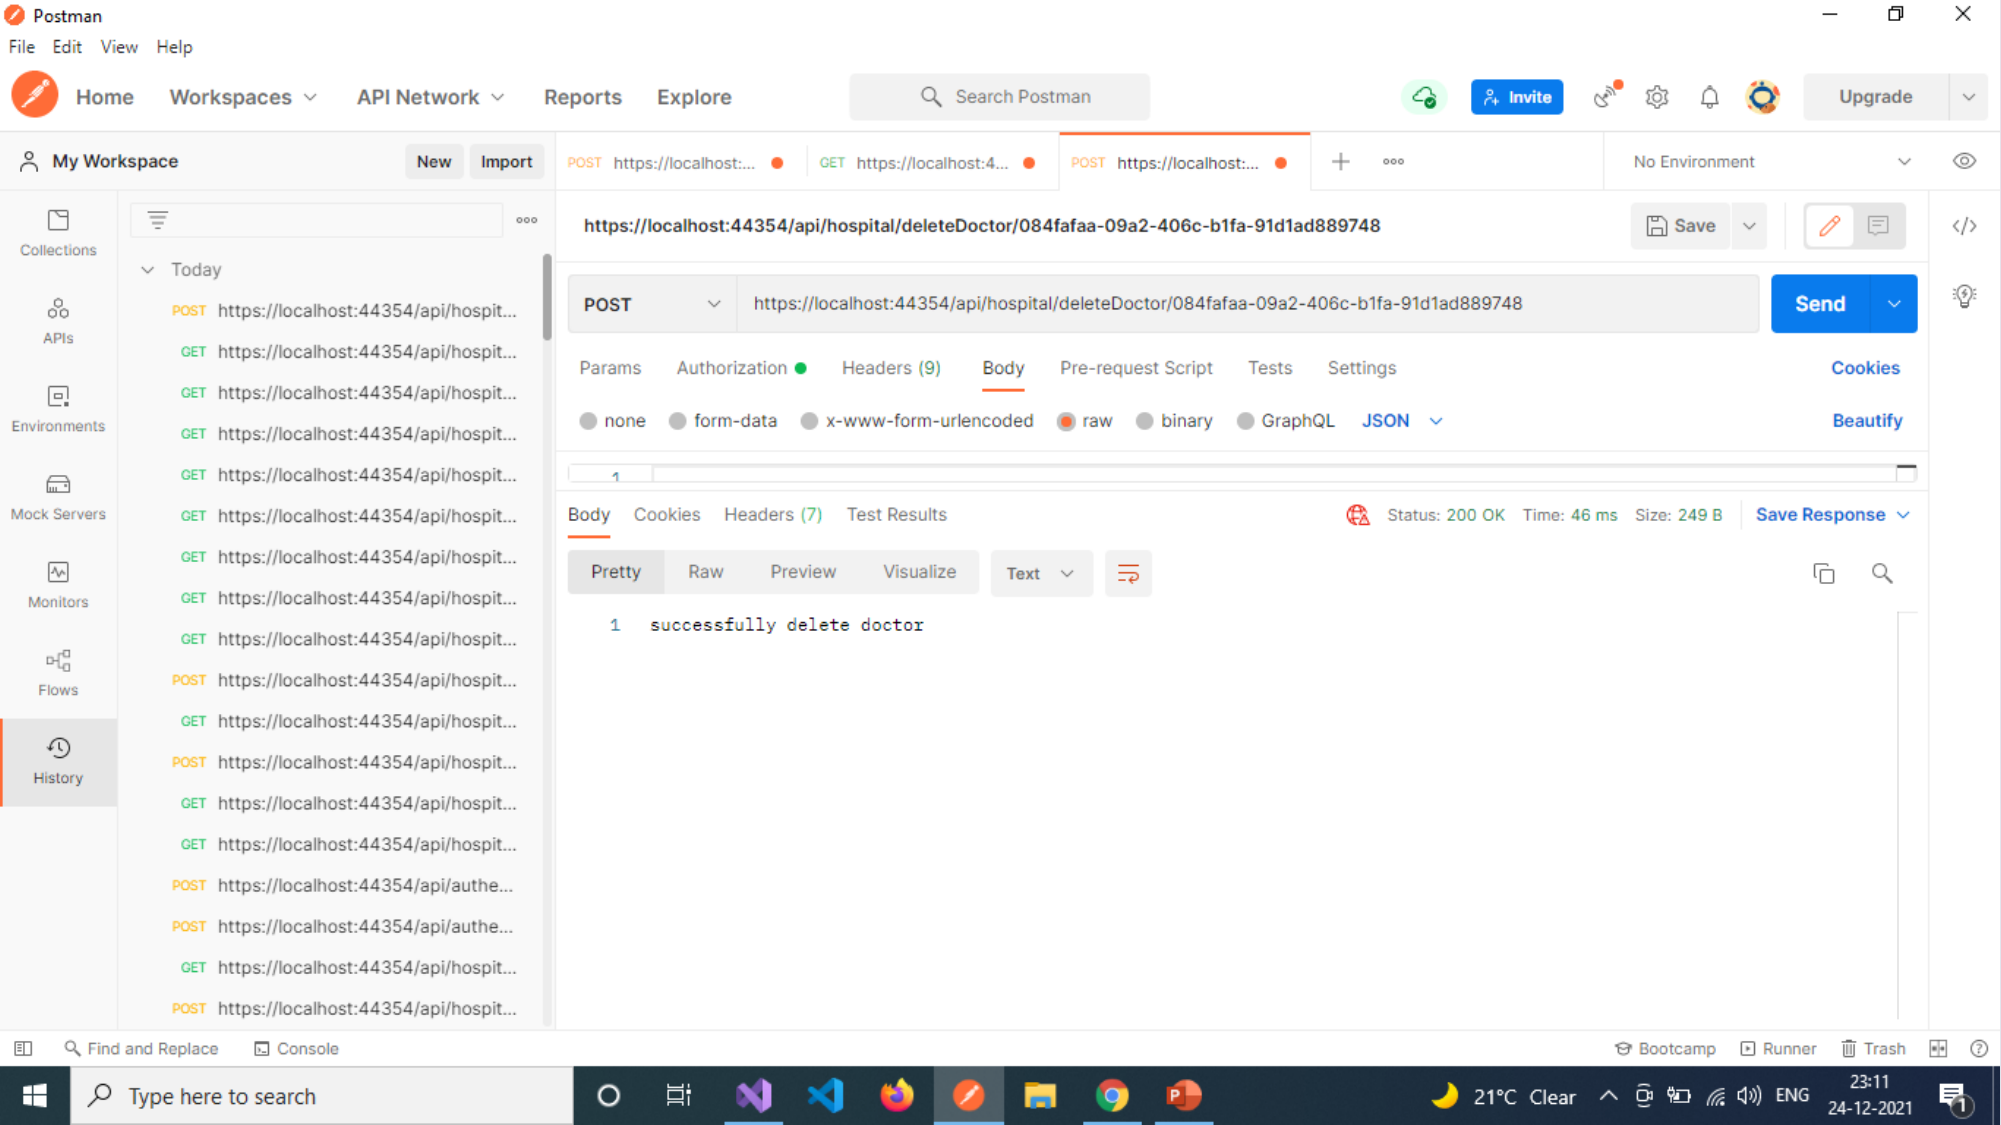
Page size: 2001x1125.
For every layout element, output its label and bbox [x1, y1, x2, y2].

list [0, 0, 2000, 1125]
